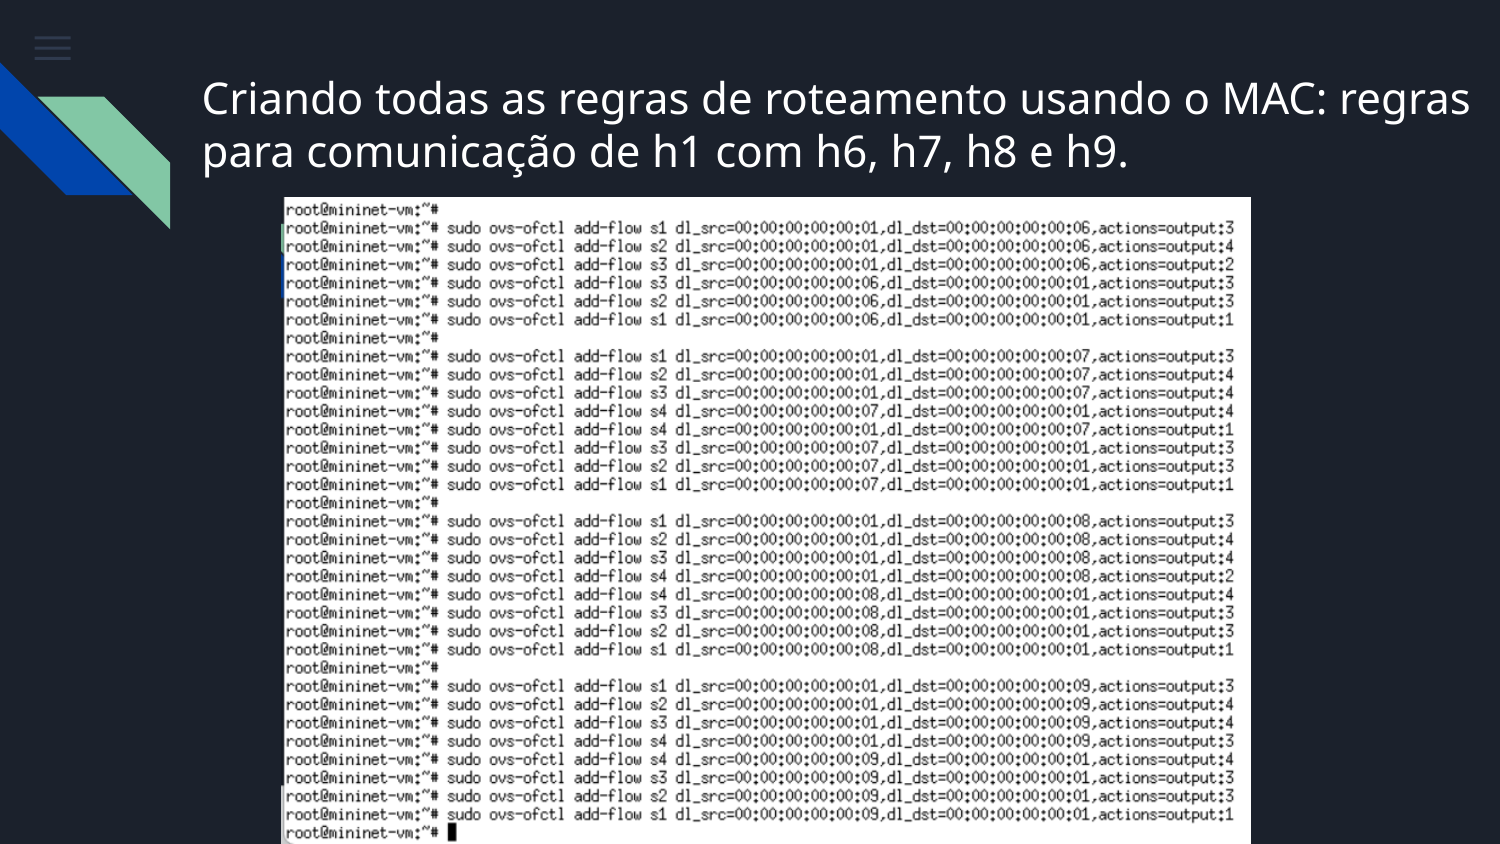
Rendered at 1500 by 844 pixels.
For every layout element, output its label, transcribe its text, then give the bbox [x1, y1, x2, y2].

picture [281, 197, 1251, 844]
title Criando todas as regras de roteamento usando o MAC: regras para comunicação de h1 com h6, h7, h8 e h9. [186, 56, 1500, 207]
